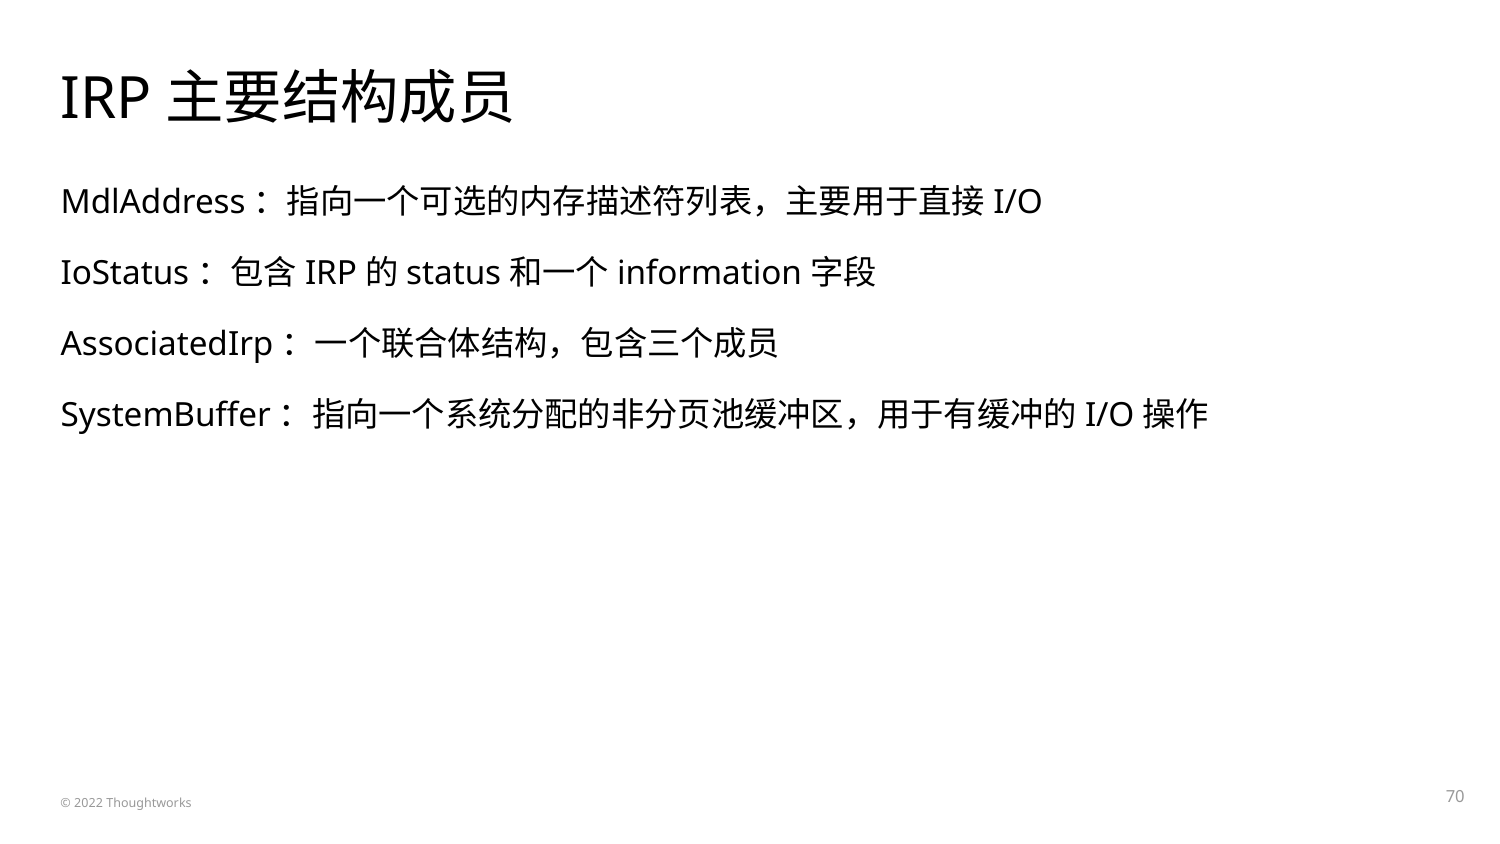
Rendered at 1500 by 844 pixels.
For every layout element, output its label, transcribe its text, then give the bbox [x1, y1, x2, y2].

title IRP主要结构成员 [60, 60, 1440, 154]
slide_number ‹#› [1389, 764, 1480, 830]
list MdlAddress：指向一个可选的内存描述符列表，主要用于直接I/O IoStatus：包含IRP的status和一个information字段 AssociatedIrp：一个联合体结构，包含三个成员 SystemBuffer：指向一个系统分配的非分页池缓冲区，用于有缓冲的I/O操作 [60, 174, 1440, 736]
